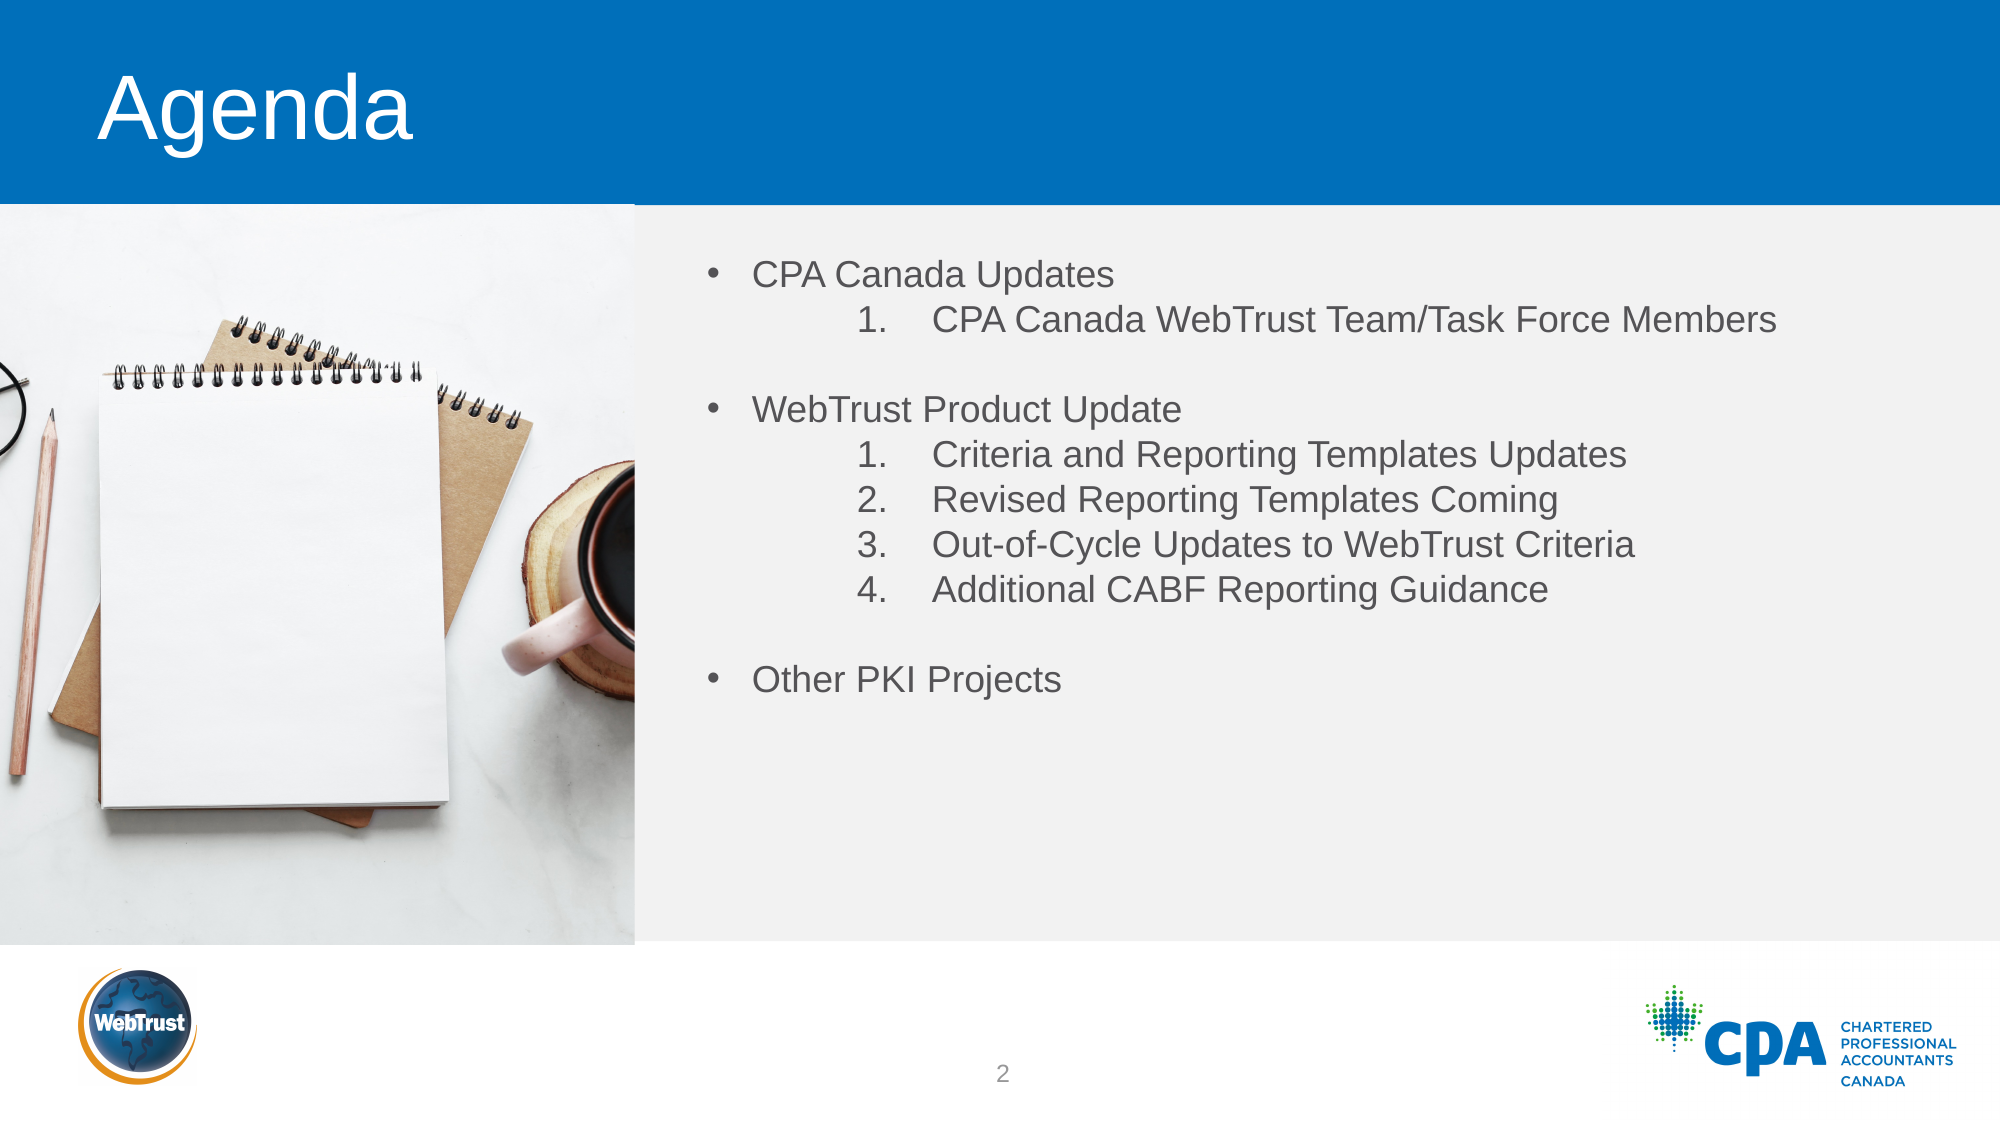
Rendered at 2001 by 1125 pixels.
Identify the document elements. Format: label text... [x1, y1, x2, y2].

text_box [635, 206, 2000, 942]
slide_number 2 [777, 1042, 1228, 1103]
text_box CPA Canada Updates CPA Canada WebTrust Team/Task Force Members WebTrust Product Update Criteria and Reporting Templates Updates Revised Reporting Templates Coming Out-of-Cycle Updates to WebTrust Criteria Additional CABF Reporting Guidance Other PKI Projects [706, 204, 1930, 845]
picture [0, 204, 635, 945]
picture [1602, 941, 2000, 1120]
text_box [0, 0, 2000, 206]
title Agenda [97, 59, 1909, 278]
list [78, 967, 197, 1086]
